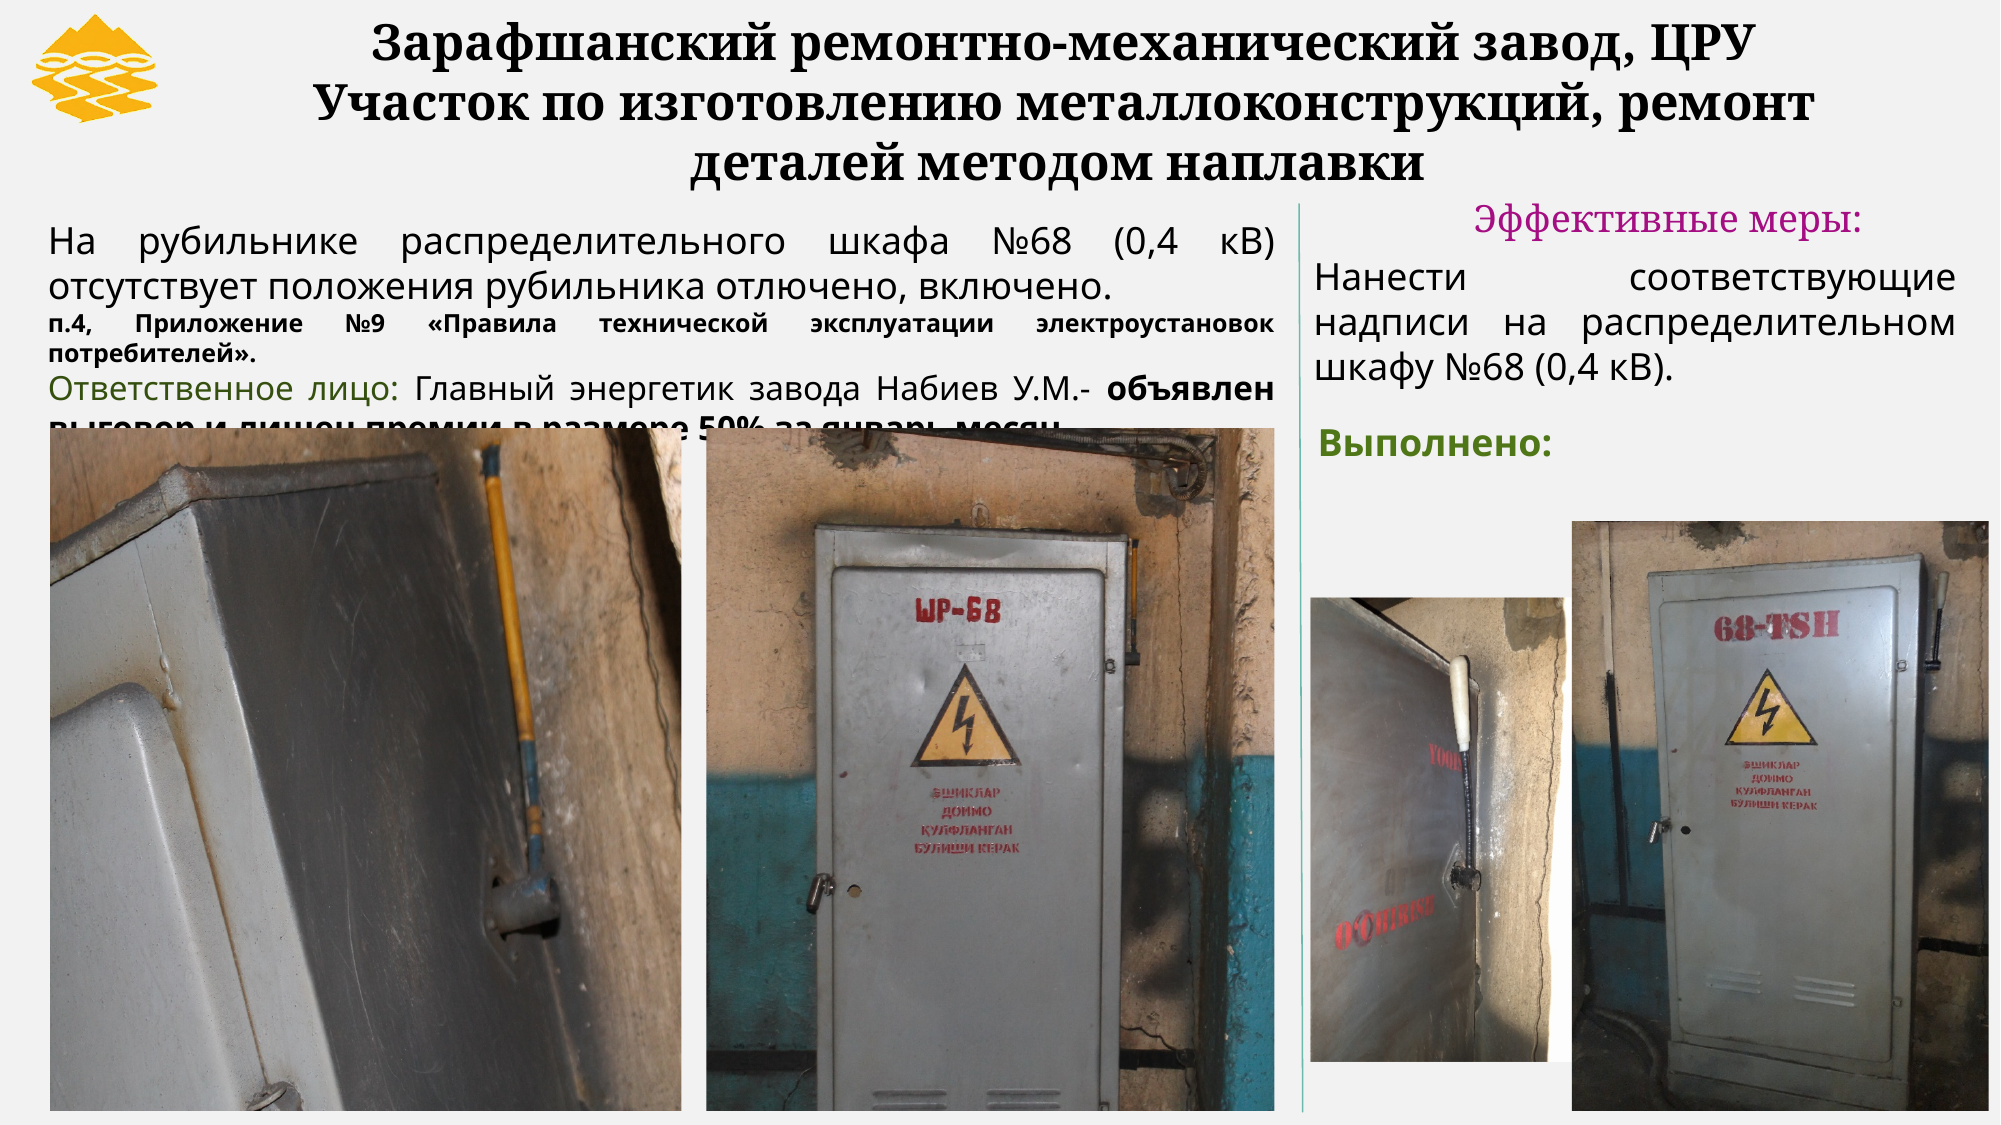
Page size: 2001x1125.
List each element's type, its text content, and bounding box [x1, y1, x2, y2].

text_box Эффективные меры: [1459, 199, 1878, 245]
picture [49, 428, 682, 1111]
text_box Зарафшанский ремонтно-механический завод, ЦРУ Участок по изготовлению металлоконструкций, ремонт деталей методом наплавки [185, 3, 1944, 199]
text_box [1298, 961, 1303, 1113]
text_box Выполнено: [1303, 411, 1911, 472]
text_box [1298, 203, 1303, 698]
picture [706, 428, 2000, 1111]
text_box Нанести соответствующие надписи на распределительном шкафу №68 (0,4 кВ). [1303, 245, 1972, 396]
picture [16, 0, 186, 137]
text_box На рубильнике распределительного шкафа №68 (0,4 кВ) отсутствует положения рубильника отлючено, включено. п.4, Приложение №9 «Правила технической эксплуатации электроустановок потребителей». Ответственное лицо: Главный энергетик завода Набиев У.М.- объявлен выговор и лишен премии в размере 50% за январь месяц. [33, 200, 1291, 495]
